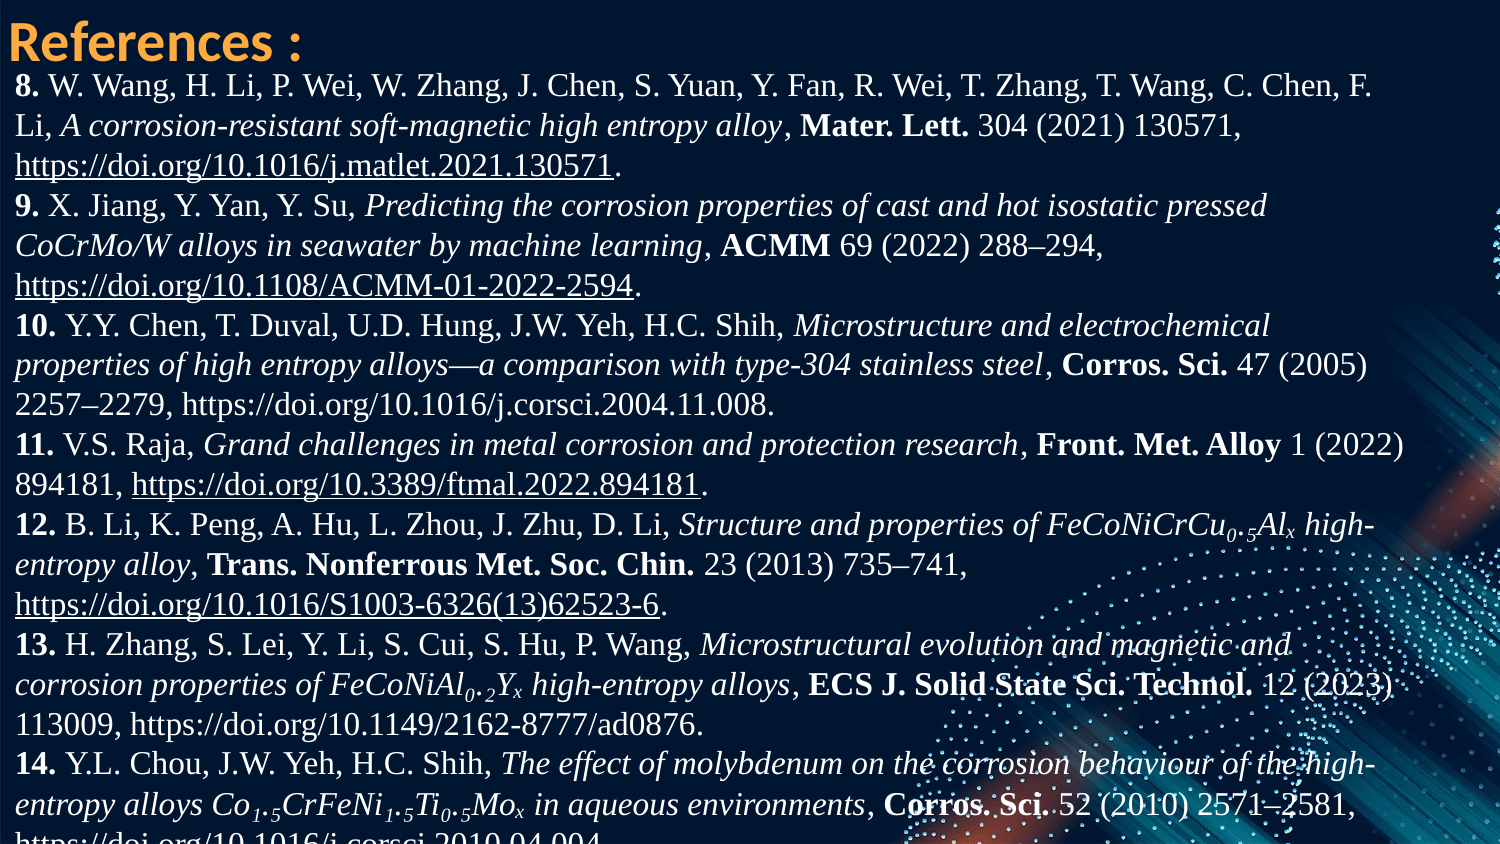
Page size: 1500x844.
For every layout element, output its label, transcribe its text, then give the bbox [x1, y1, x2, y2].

text_box 8. W. Wang, H. Li, P. Wei, W. Zhang, J. Chen, S. Yuan, Y. Fan, R. Wei, T. Zhang, T. Wang, C. Chen, F. Li, A corrosion-resistant soft-magnetic high entropy alloy, Mater. Lett. 304 (2021) 130571, https://doi.org/10.1016/j.matlet.2021.130571. 9. X. Jiang, Y. Yan, Y. Su, Predicting the corrosion properties of cast and hot isostatic pressed CoCrMo/W alloys in seawater by machine learning, ACMM 69 (2022) 288–294, https://doi.org/10.1108/ACMM-01-2022-2594. 10. Y.Y. Chen, T. Duval, U.D. Hung, J.W. Yeh, H.C. Shih, Microstructure and electrochemical properties of high entropy alloys—a comparison with type-304 stainless steel, Corros. Sci. 47 (2005) 2257–2279, https://doi.org/10.1016/j.corsci.2004.11.008. 11. V.S. Raja, Grand challenges in metal corrosion and protection research, Front. Met. Alloy 1 (2022) 894181, https://doi.org/10.3389/ftmal.2022.894181. 12. B. Li, K. Peng, A. Hu, L. Zhou, J. Zhu, D. Li, Structure and properties of FeCoNiCrCu₀.₅Alₓ high-entropy alloy, Trans. Nonferrous Met. Soc. Chin. 23 (2013) 735–741, https://doi.org/10.1016/S1003-6326(13)62523-6. 13. H. Zhang, S. Lei, Y. Li, S. Cui, S. Hu, P. Wang, Microstructural evolution and magnetic and corrosion properties of FeCoNiAl₀.₂Yₓ high-entropy alloys, ECS J. Solid State Sci. Technol. 12 (2023) 113009, https://doi.org/10.1149/2162-8777/ad0876. 14. Y.L. Chou, J.W. Yeh, H.C. Shih, The effect of molybdenum on the corrosion behaviour of the high-entropy alloys Co₁.₅CrFeNi₁.₅Ti₀.₅Moₓ in aqueous environments, Corros. Sci. 52 (2010) 2571–2581, https://doi.org/10.1016/j.corsci.2010.04.004. [0, 55, 1429, 844]
text_box References : [0, 0, 1194, 55]
